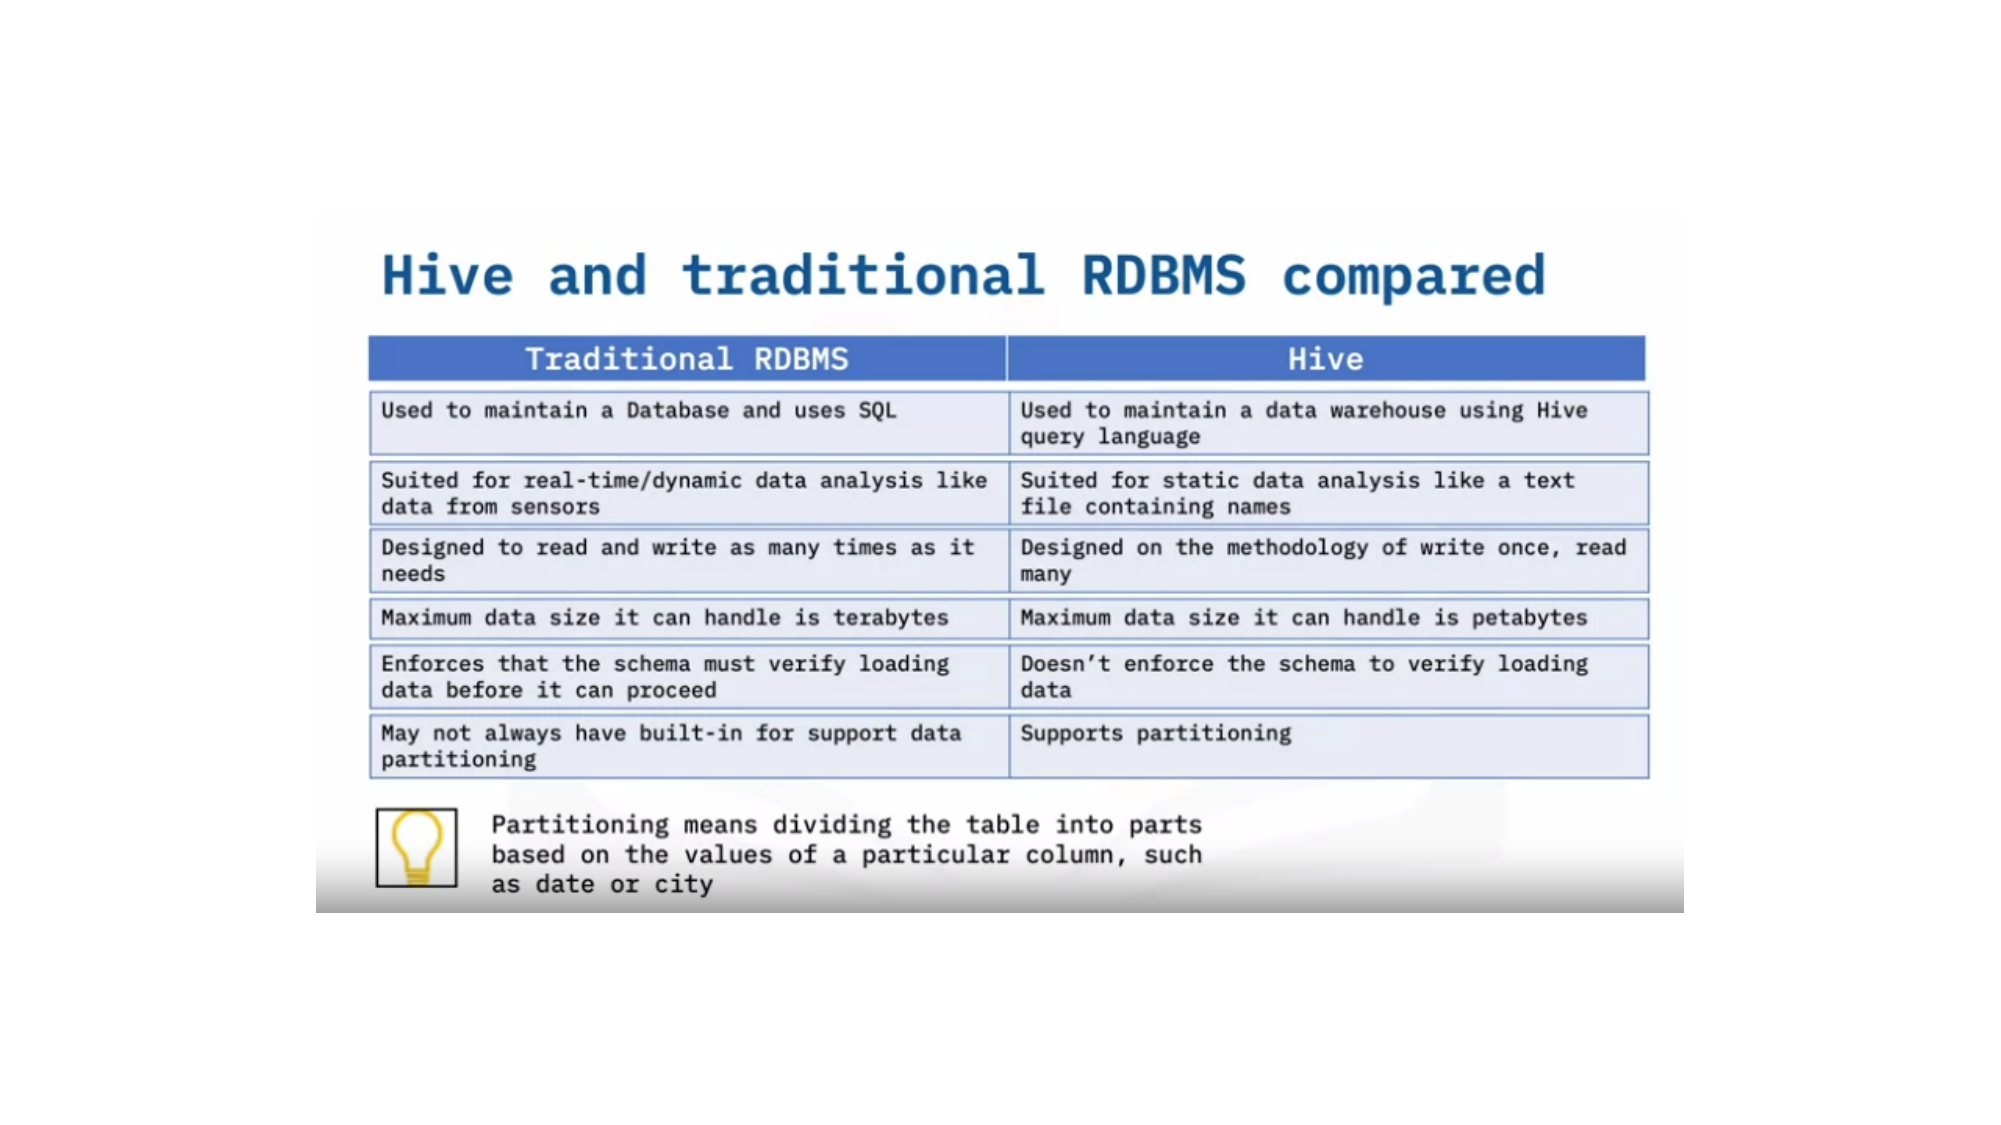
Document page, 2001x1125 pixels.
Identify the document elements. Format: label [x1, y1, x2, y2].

picture [316, 212, 1684, 913]
